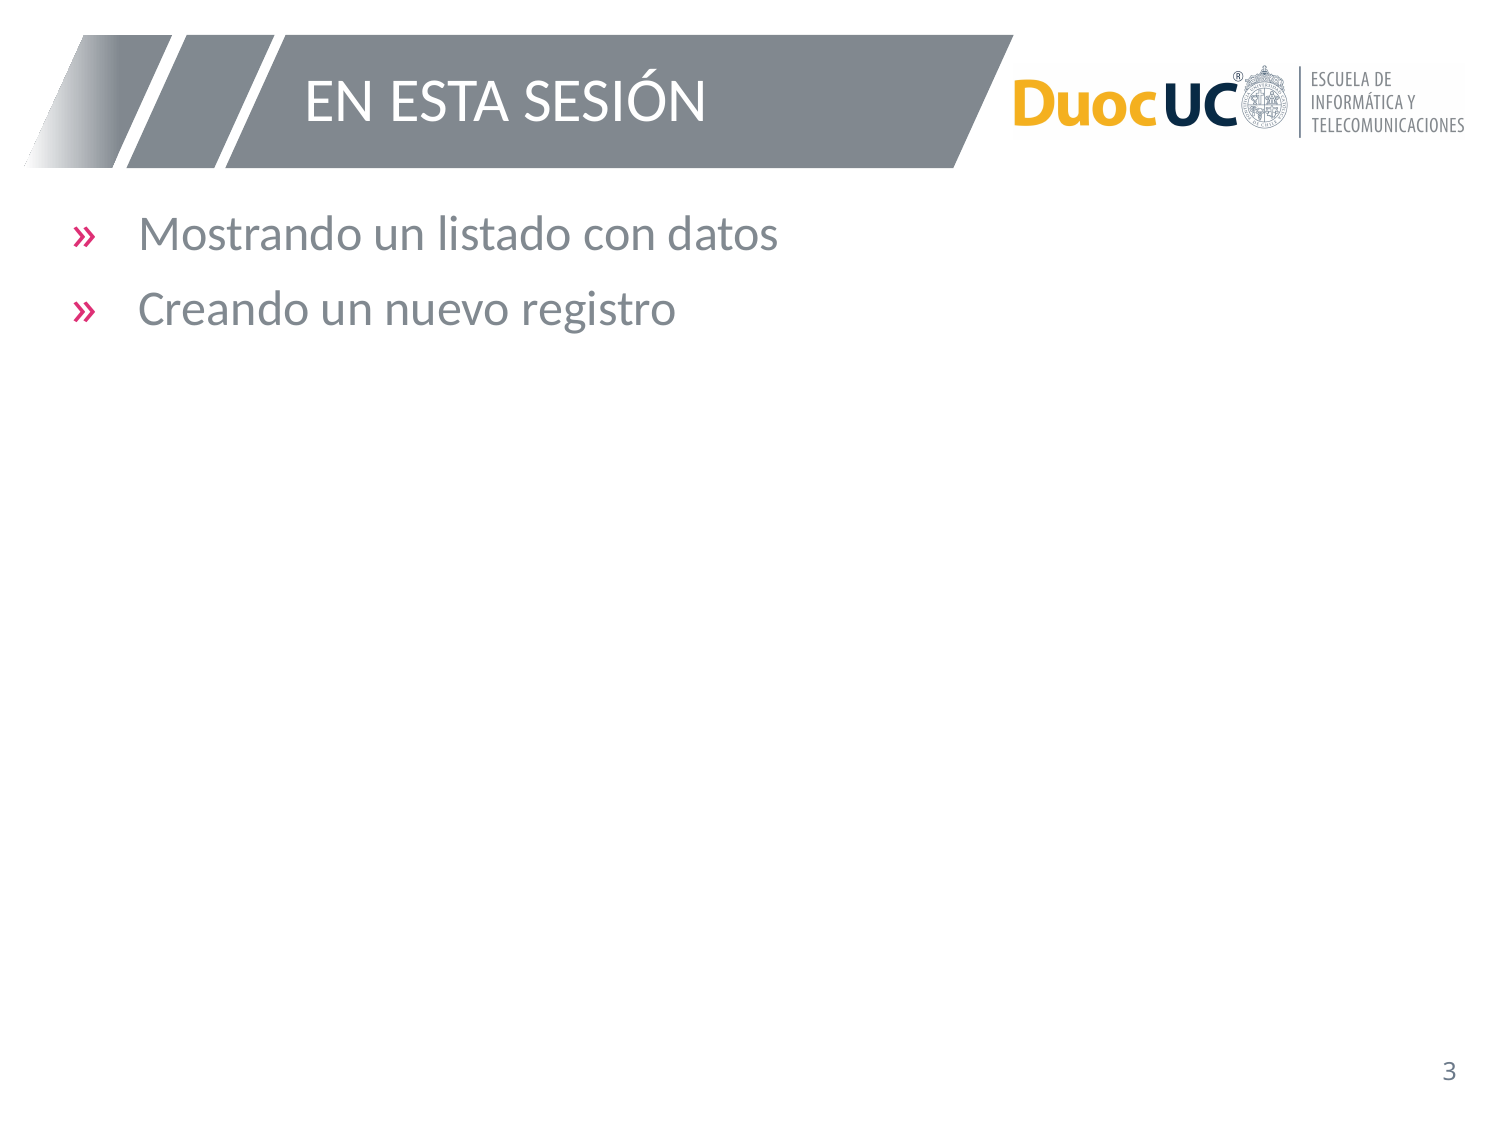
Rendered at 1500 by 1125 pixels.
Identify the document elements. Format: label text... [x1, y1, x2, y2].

title EN ESTA SESIÓN [289, 34, 993, 169]
list Mostrando un listado con datos Creando un nuevo registro [48, 199, 1452, 1043]
picture [1013, 63, 1465, 140]
